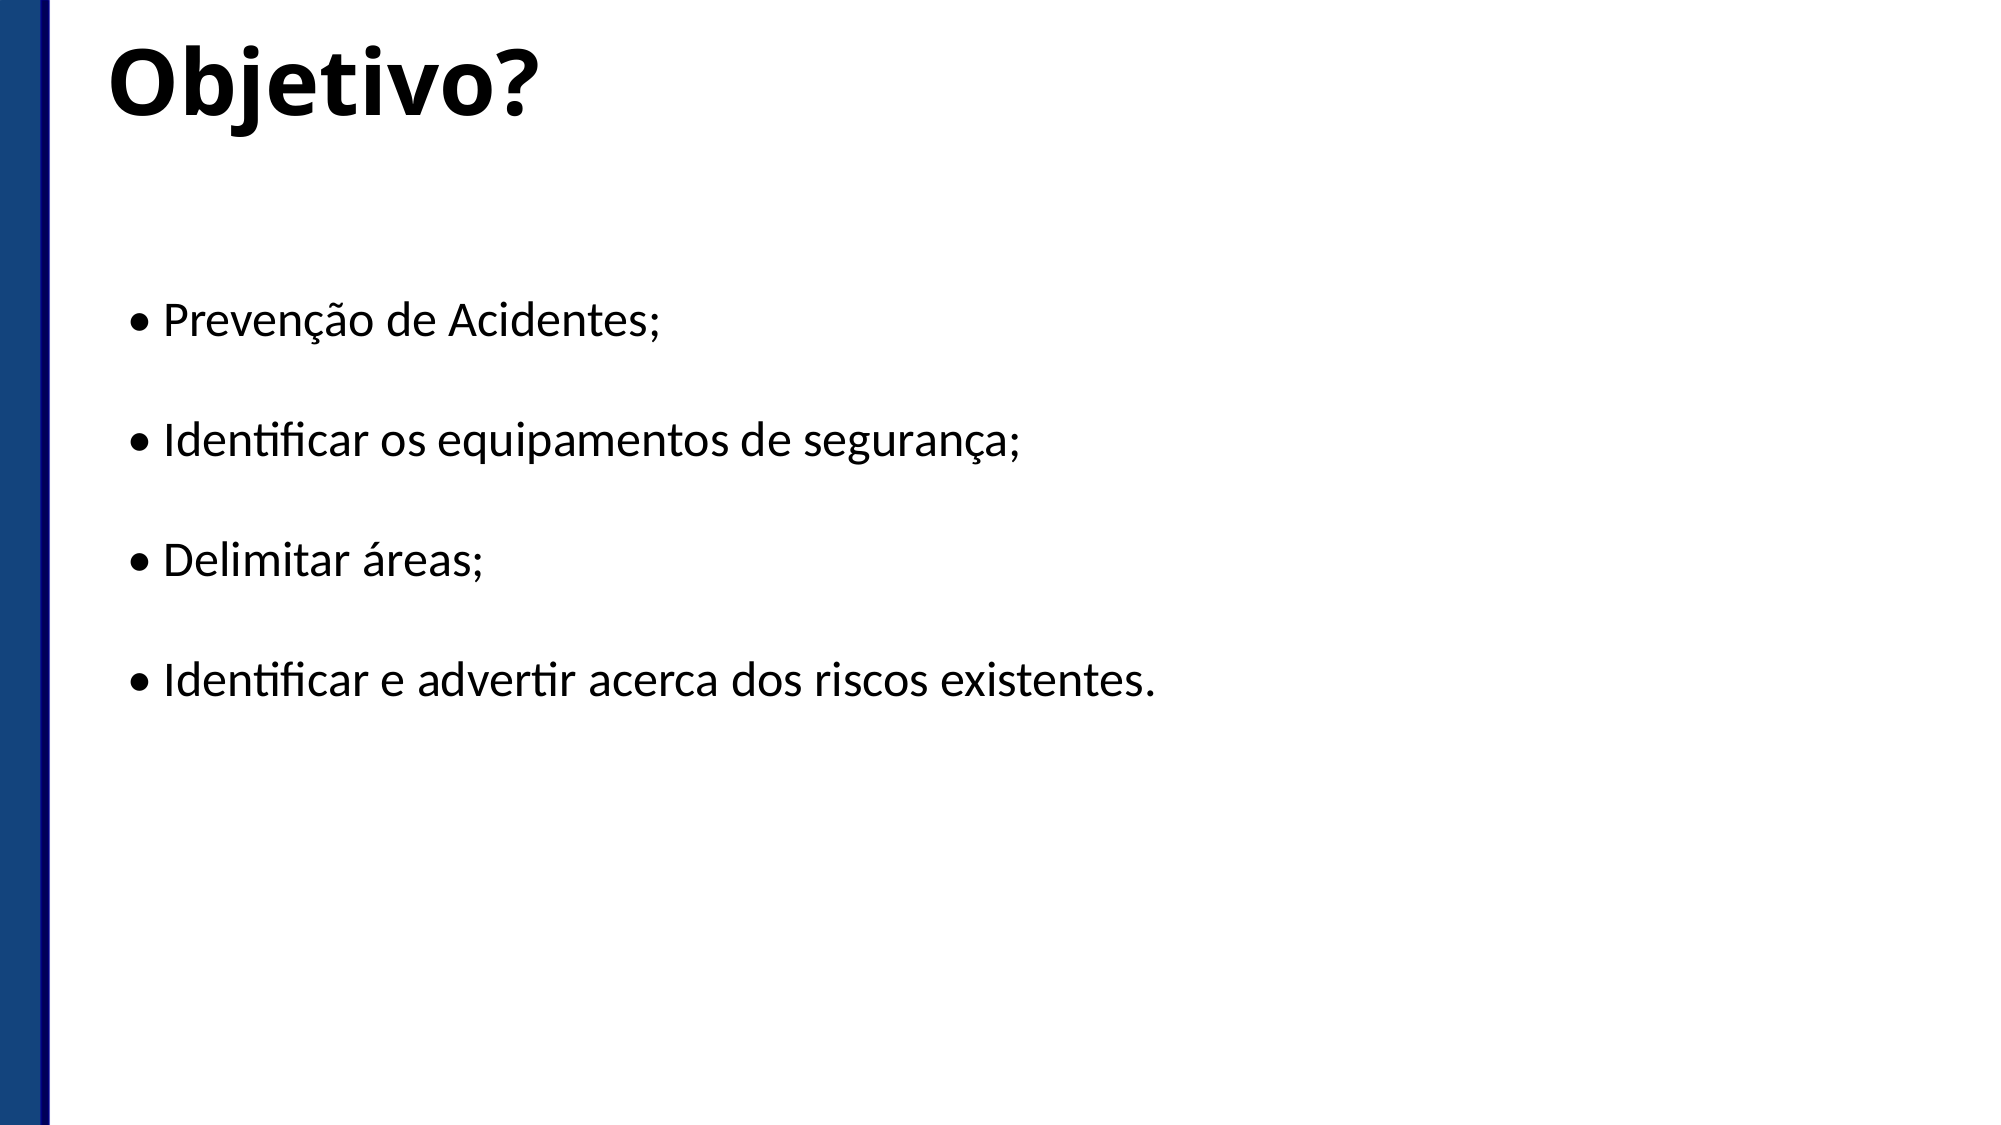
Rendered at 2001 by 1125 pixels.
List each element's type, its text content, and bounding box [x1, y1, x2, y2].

picture [0, 0, 2001, 1125]
text_box • Prevenção de Acidentes; • Identificar os equipamentos de segurança; • Delimitar áreas; • Identificar e advertir acerca dos riscos existentes. [112, 208, 1932, 714]
text_box Objetivo? [91, 0, 2000, 173]
